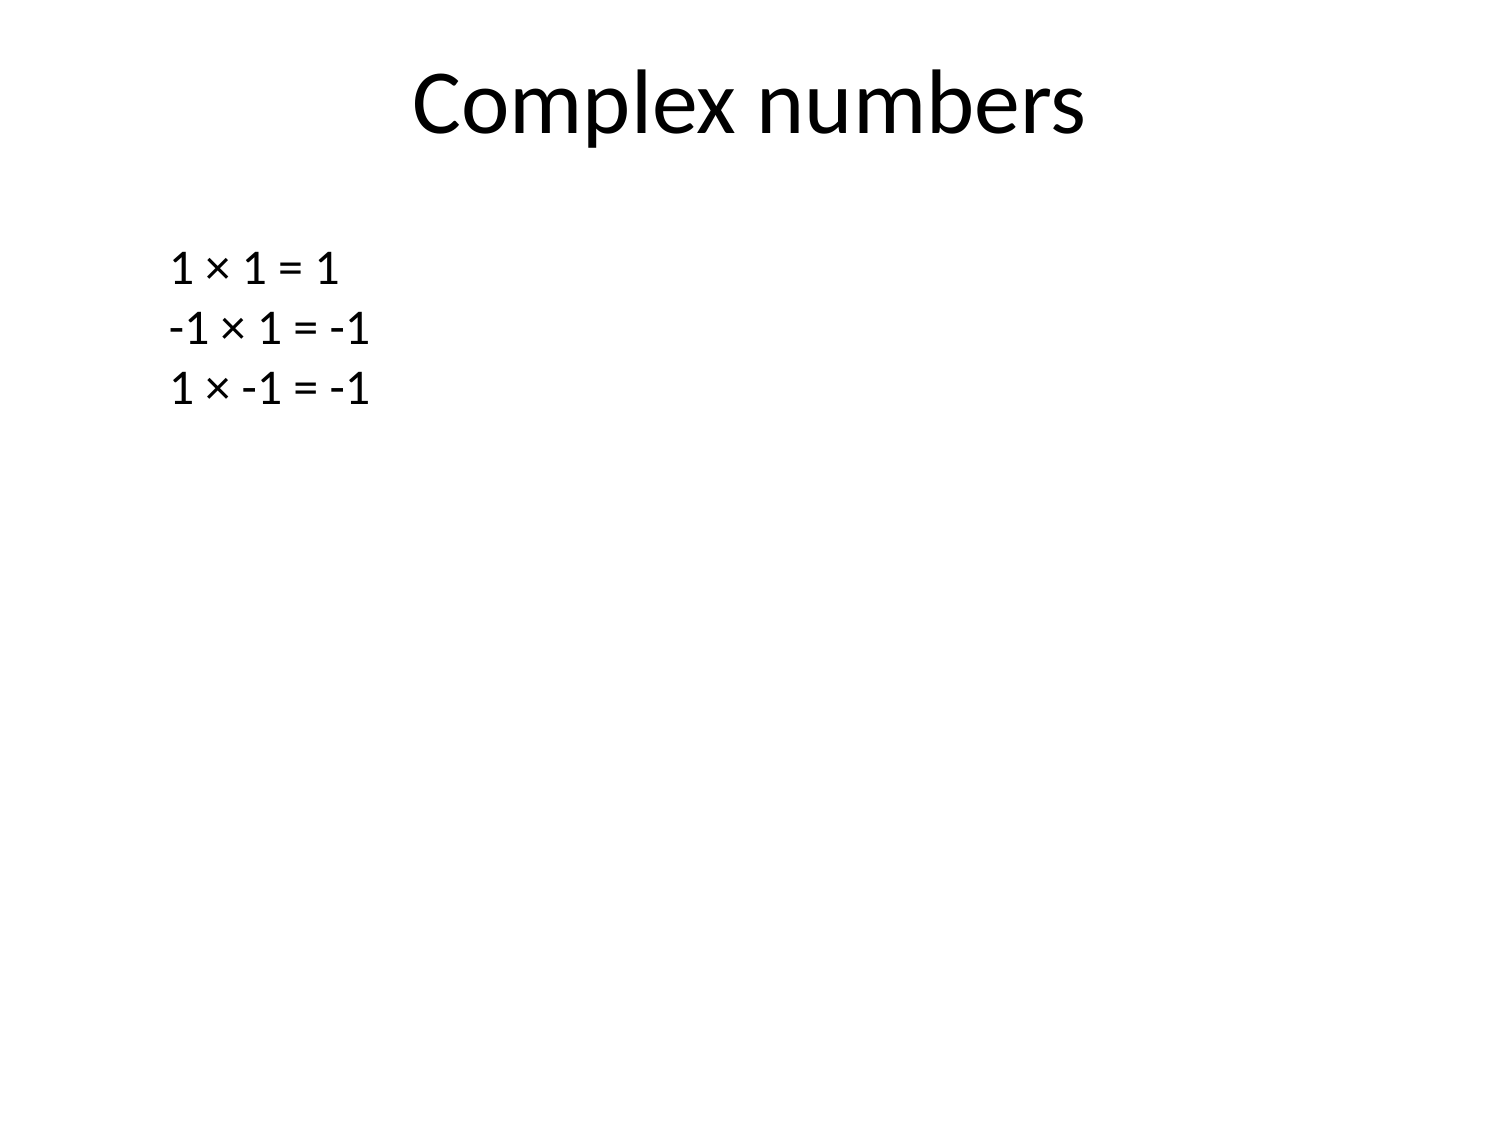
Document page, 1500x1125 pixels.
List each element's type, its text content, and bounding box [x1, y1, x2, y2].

text_box 1 × 1 = 1 -1 × 1 = -1 1 × -1 = -1 [154, 227, 402, 422]
title Complex numbers [75, 3, 1425, 191]
